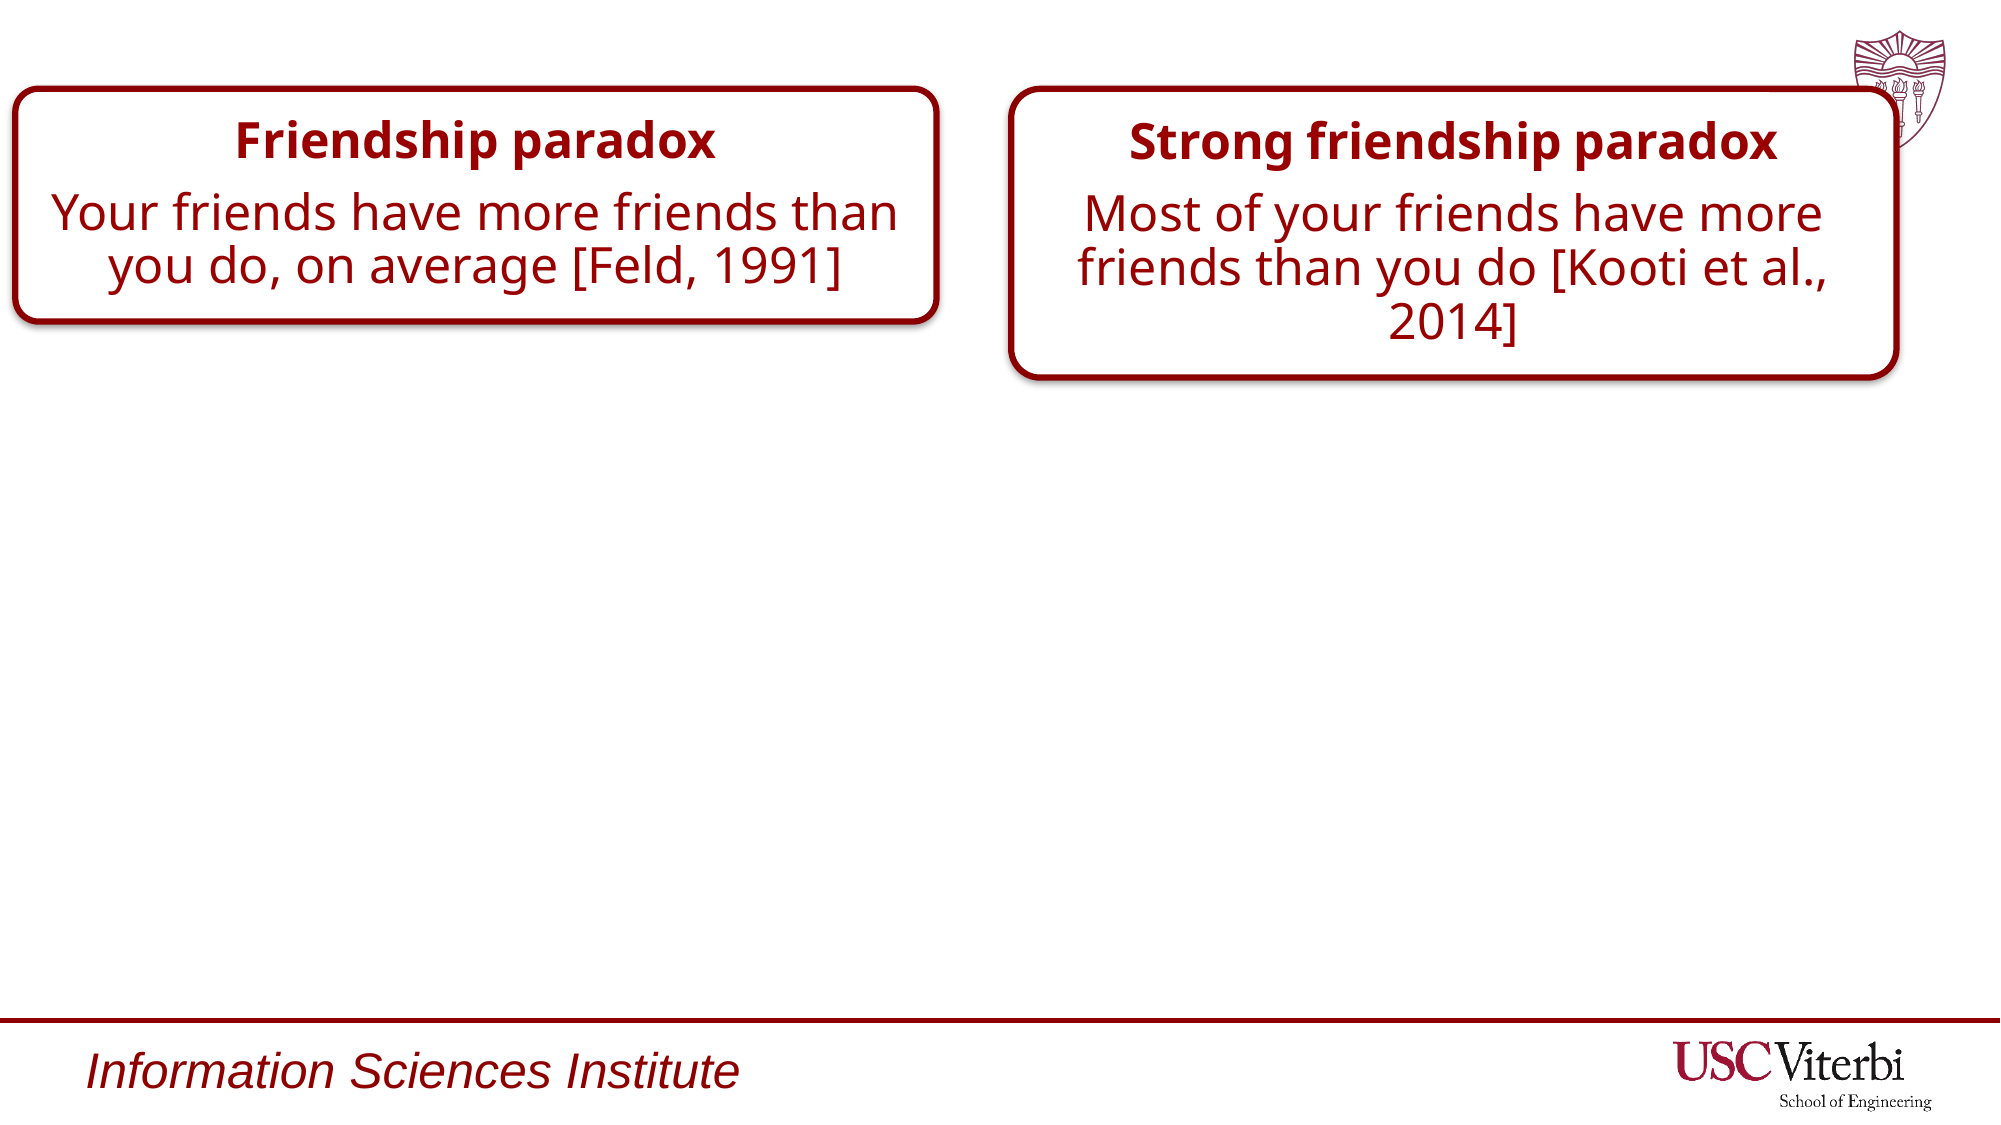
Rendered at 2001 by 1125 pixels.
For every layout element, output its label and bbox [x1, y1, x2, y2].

text_box [1010, 88, 1897, 378]
picture [1641, 1027, 1964, 1118]
text_box [15, 88, 937, 322]
picture [1824, 13, 1975, 164]
